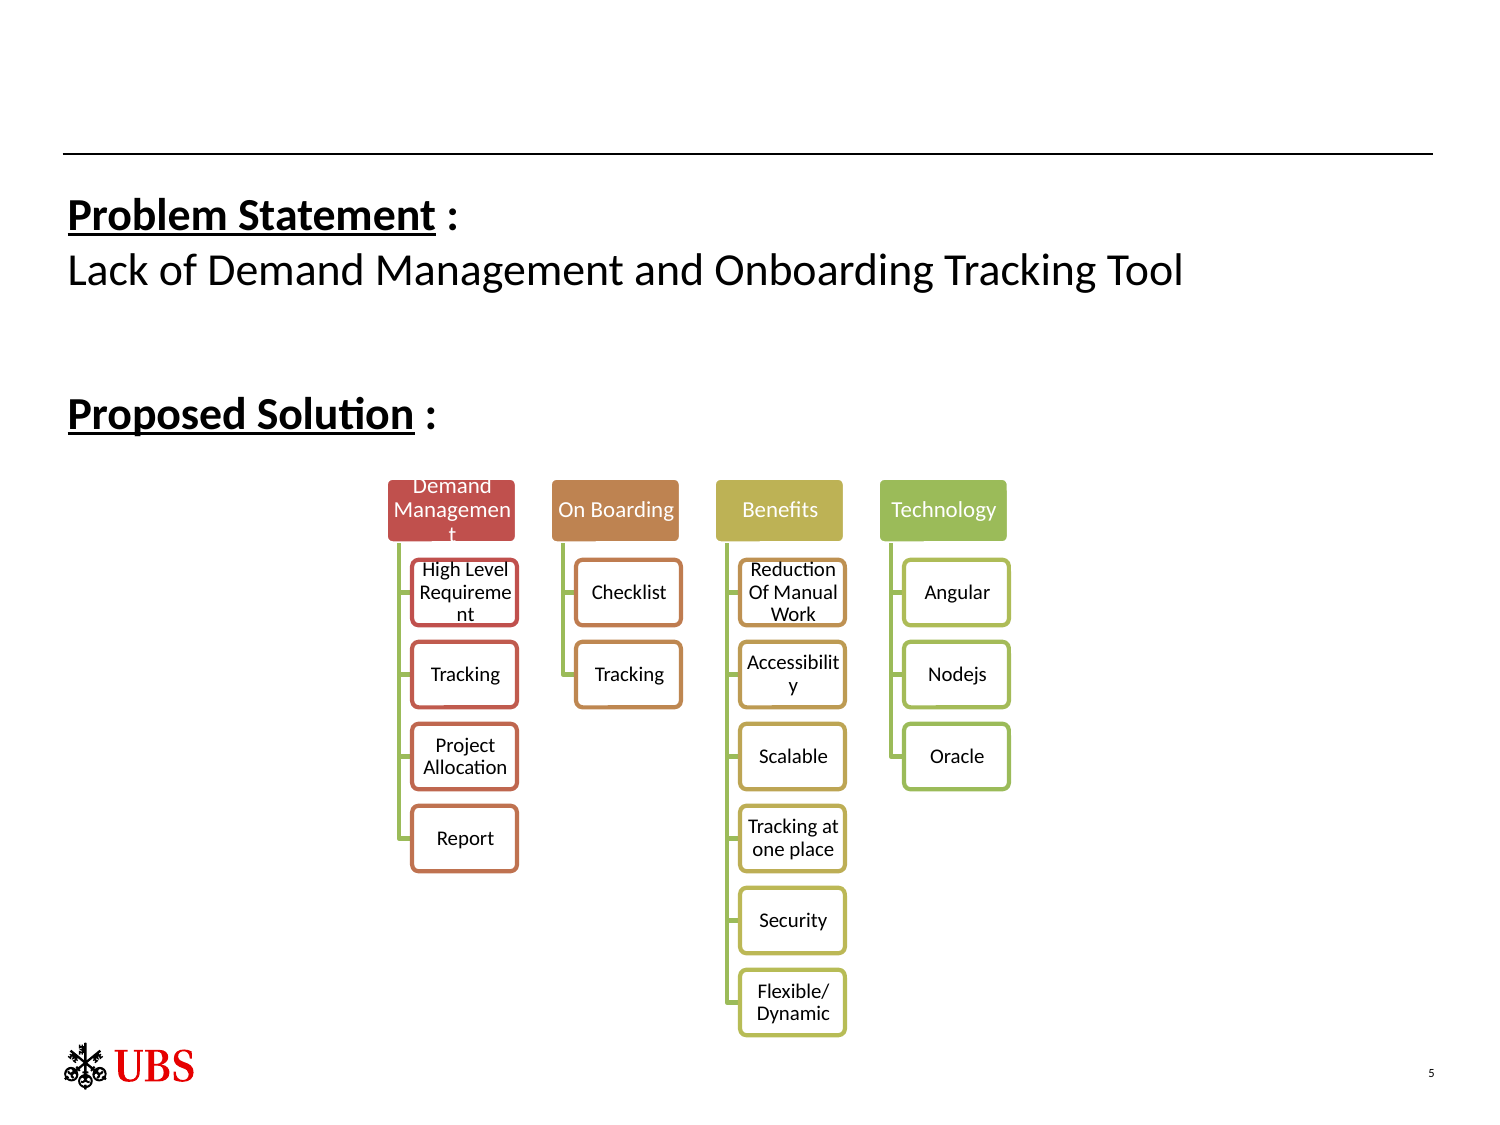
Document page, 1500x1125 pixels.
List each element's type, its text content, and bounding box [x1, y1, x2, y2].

text_box Problem Statement : Lack of Demand Management and Onboarding Tracking Tool [67, 184, 1343, 252]
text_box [0, 477, 1465, 1036]
text_box Proposed Solution : [67, 383, 574, 475]
